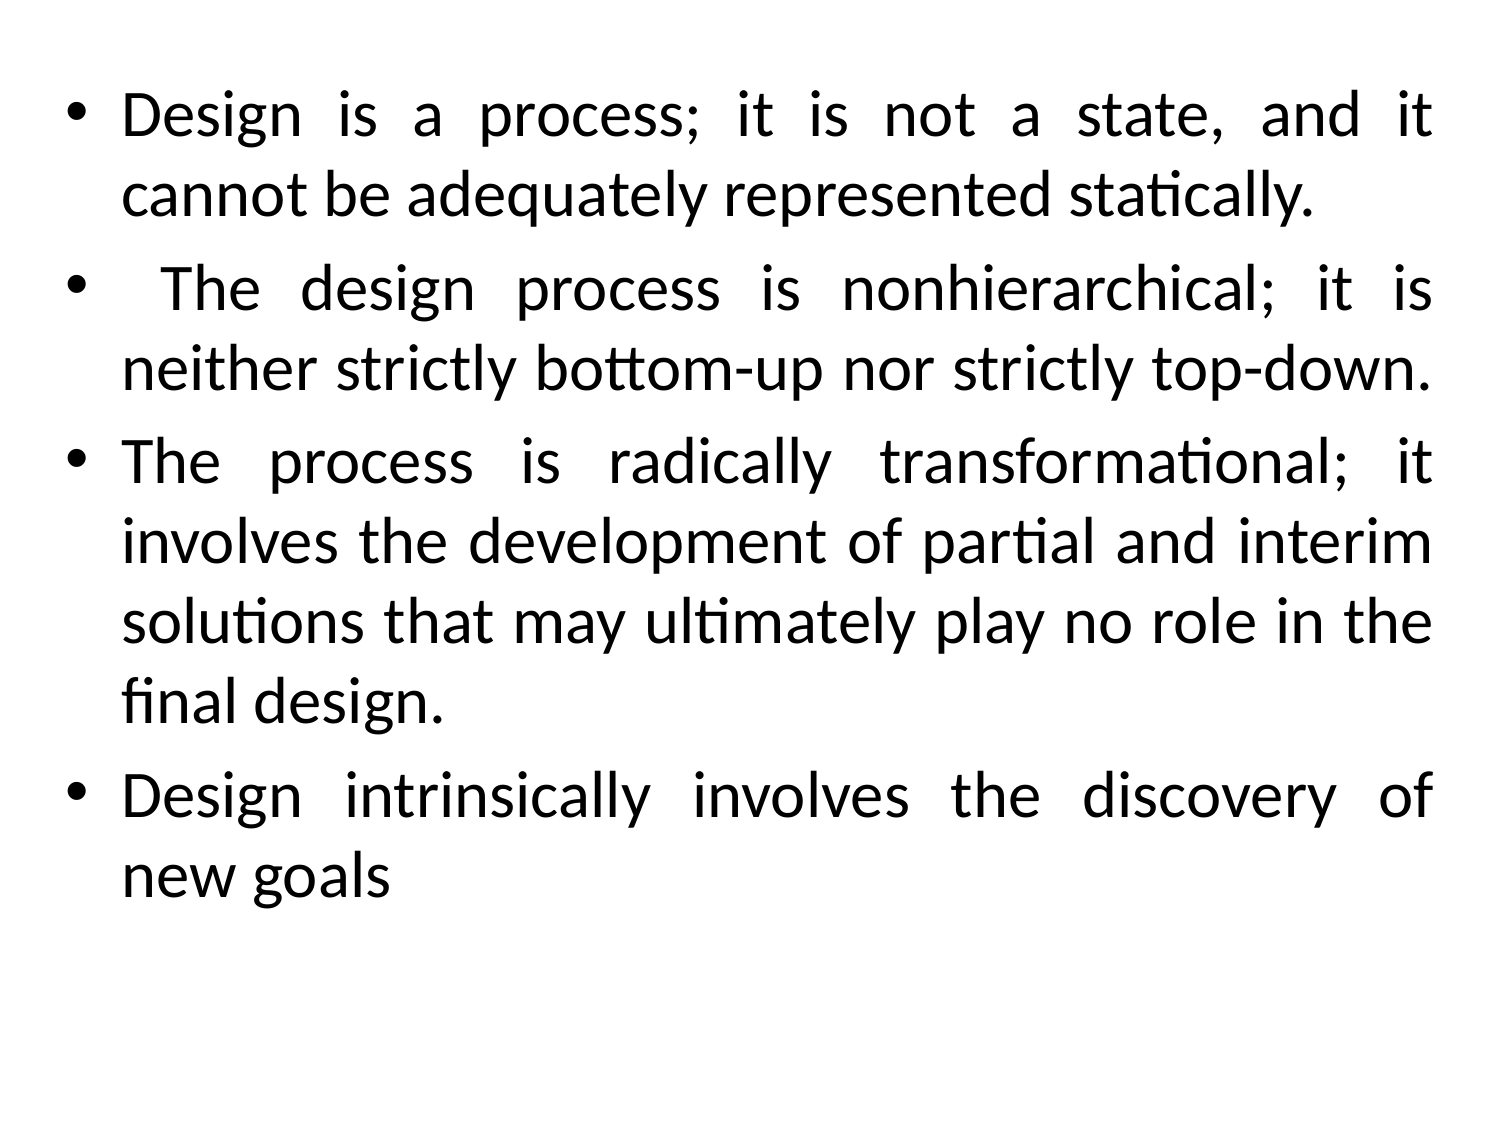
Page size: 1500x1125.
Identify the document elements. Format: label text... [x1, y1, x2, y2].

list Design is a process; it is not a state, and it cannot be adequately represented statically. The design process is nonhierarchical; it is neither strictly bottom-up nor strictly top-down. The process is radically transformational; it involves the development of partial and interim solutions that may ultimately play no role in the final design. Design intrinsically involves the discovery of new goals [50, 62, 1450, 1063]
